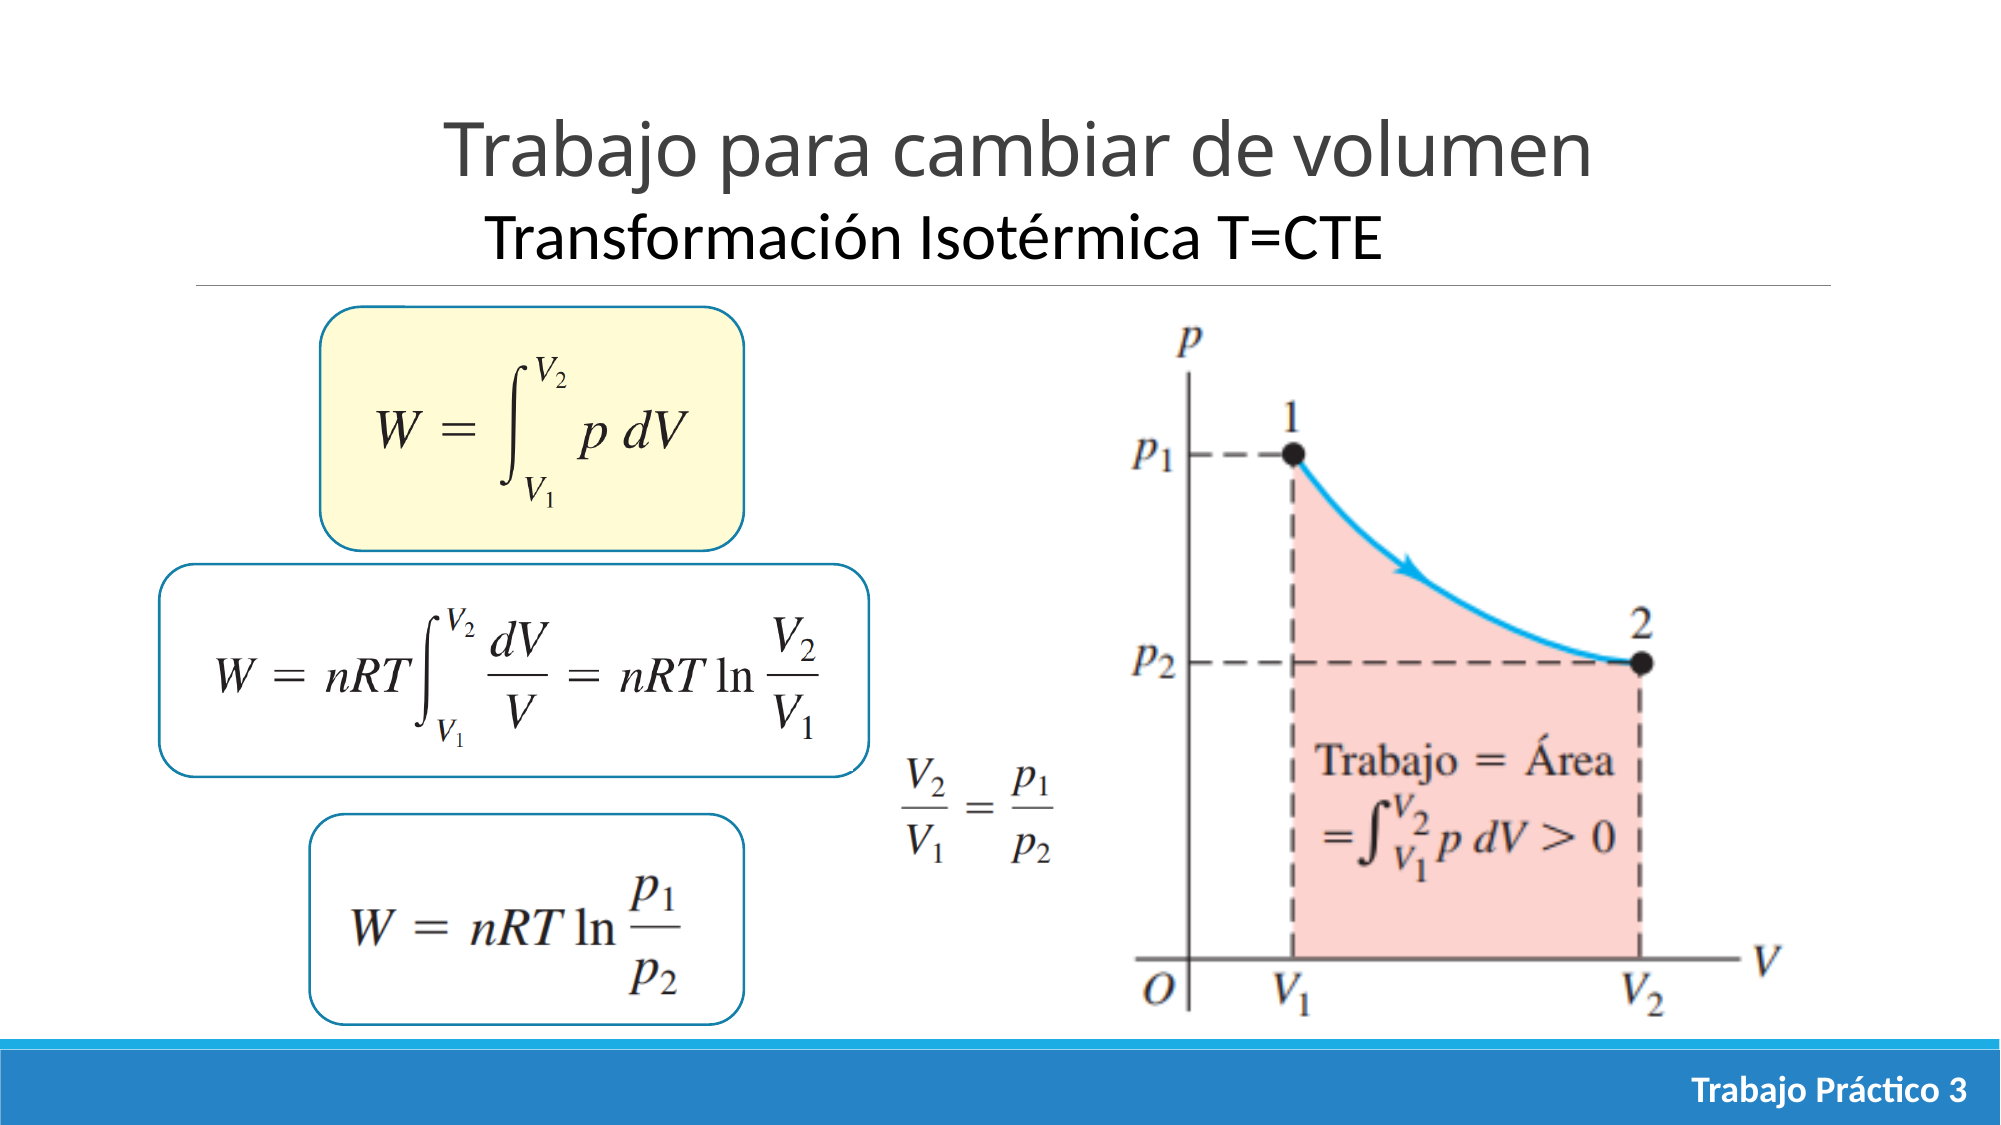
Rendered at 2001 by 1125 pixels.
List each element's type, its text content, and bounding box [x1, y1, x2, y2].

text_box Trabajo para cambiar de volumen [428, 0, 1667, 199]
text_box Trabajo Práctico 3 [1676, 1057, 1983, 1117]
text_box [308, 812, 746, 1026]
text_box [158, 563, 870, 778]
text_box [319, 306, 745, 552]
picture [880, 321, 1842, 1032]
picture [346, 837, 707, 1020]
